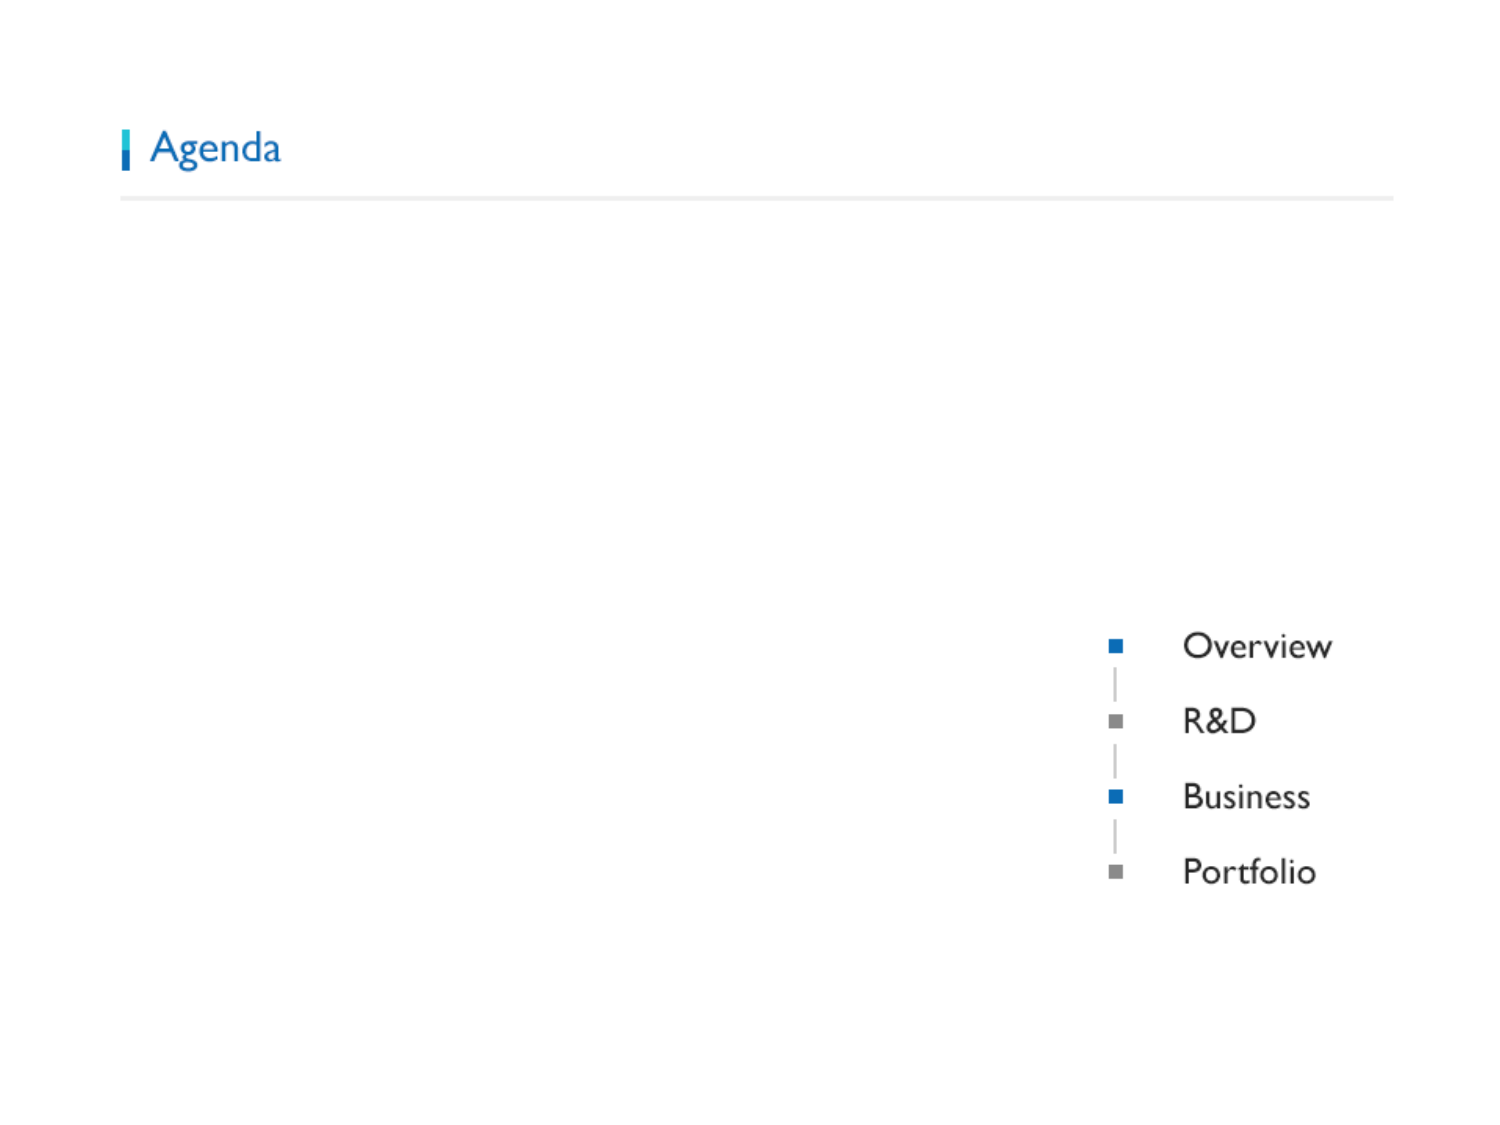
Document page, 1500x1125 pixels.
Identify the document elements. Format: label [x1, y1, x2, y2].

picture [116, 114, 1400, 209]
picture [1083, 597, 1371, 924]
